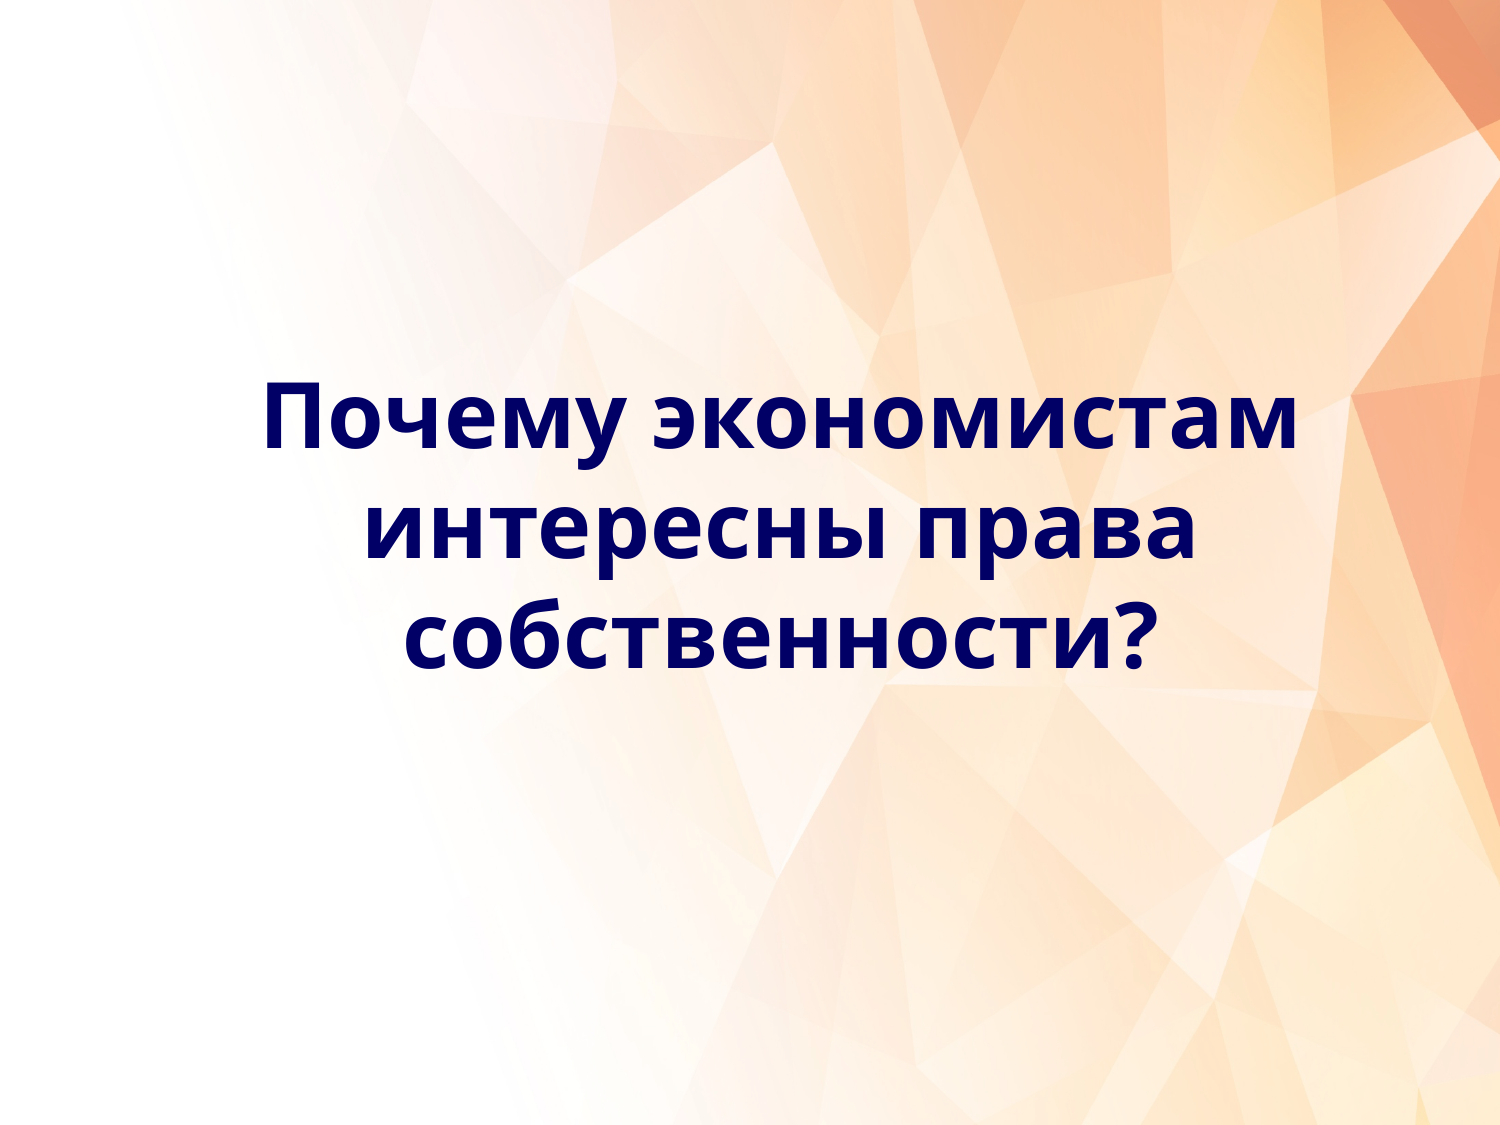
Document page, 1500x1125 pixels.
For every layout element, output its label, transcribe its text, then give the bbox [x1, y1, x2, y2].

title Почему экономистам интересны права собственности? [200, 350, 1363, 650]
